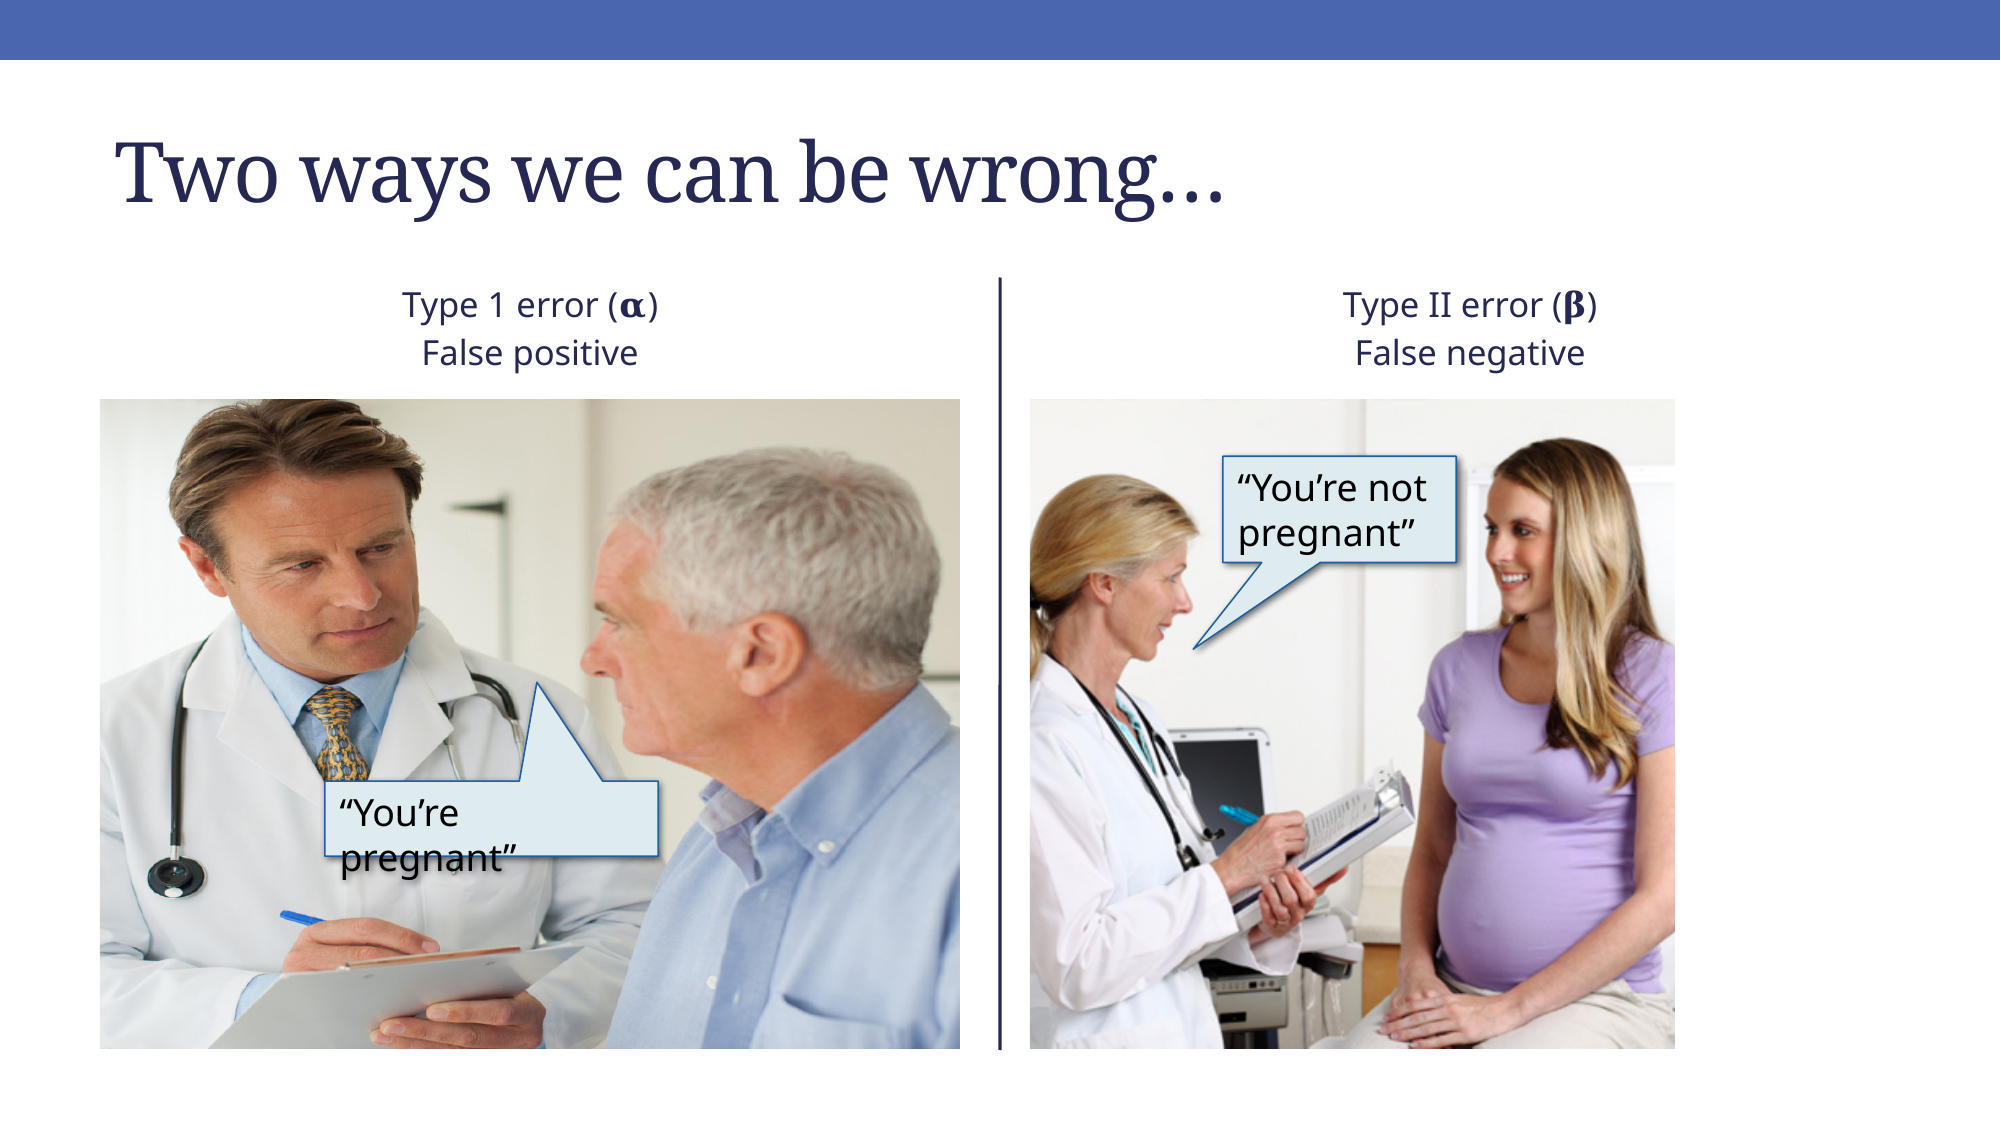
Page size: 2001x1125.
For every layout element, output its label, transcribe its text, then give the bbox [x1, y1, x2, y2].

title Two ways we can be wrong… [99, 87, 1900, 250]
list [99, 399, 961, 1049]
list Type 1 error (𝛂) False positive [99, 275, 960, 380]
list Type II error (𝛃) False negative [1040, 275, 1900, 380]
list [1029, 399, 1676, 1049]
